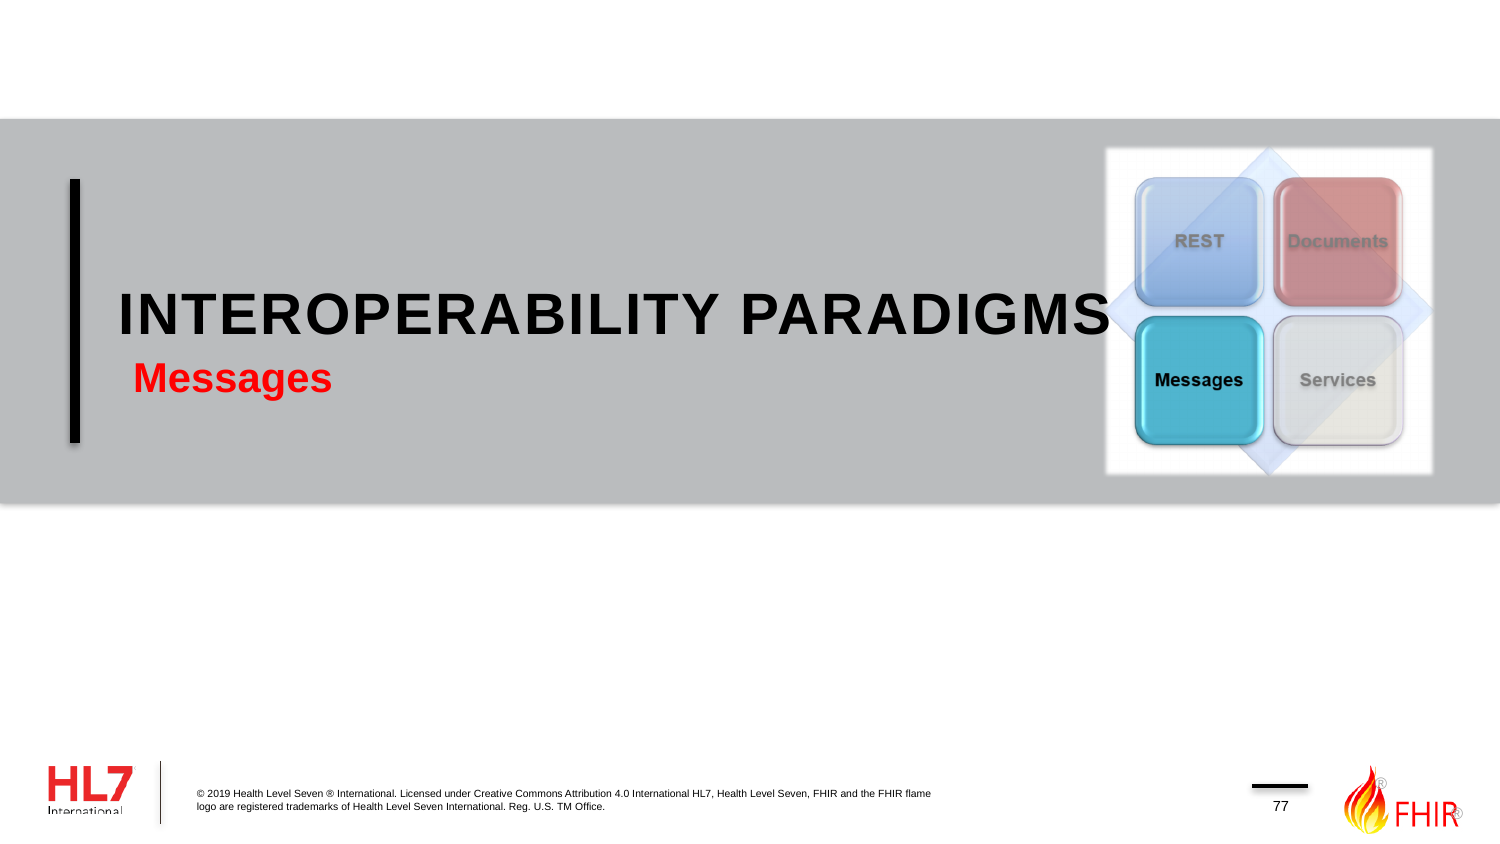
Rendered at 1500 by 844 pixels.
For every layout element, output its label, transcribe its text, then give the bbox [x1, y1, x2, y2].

picture [1339, 760, 1463, 837]
text_box Messages [118, 343, 876, 409]
picture [1101, 144, 1436, 479]
title Interoperability paradigms [118, 144, 1099, 478]
slide_number 77 [1258, 786, 1304, 814]
footer © 2019 Health Level Seven ® International. Licensed under Creative Commons Attribution 4.0 International HL7, Health Level Seven, FHIR and the FHIR flame logo are registered trademarks of Health Level Seven International. Reg. U.S. TM Office. [196, 786, 941, 813]
